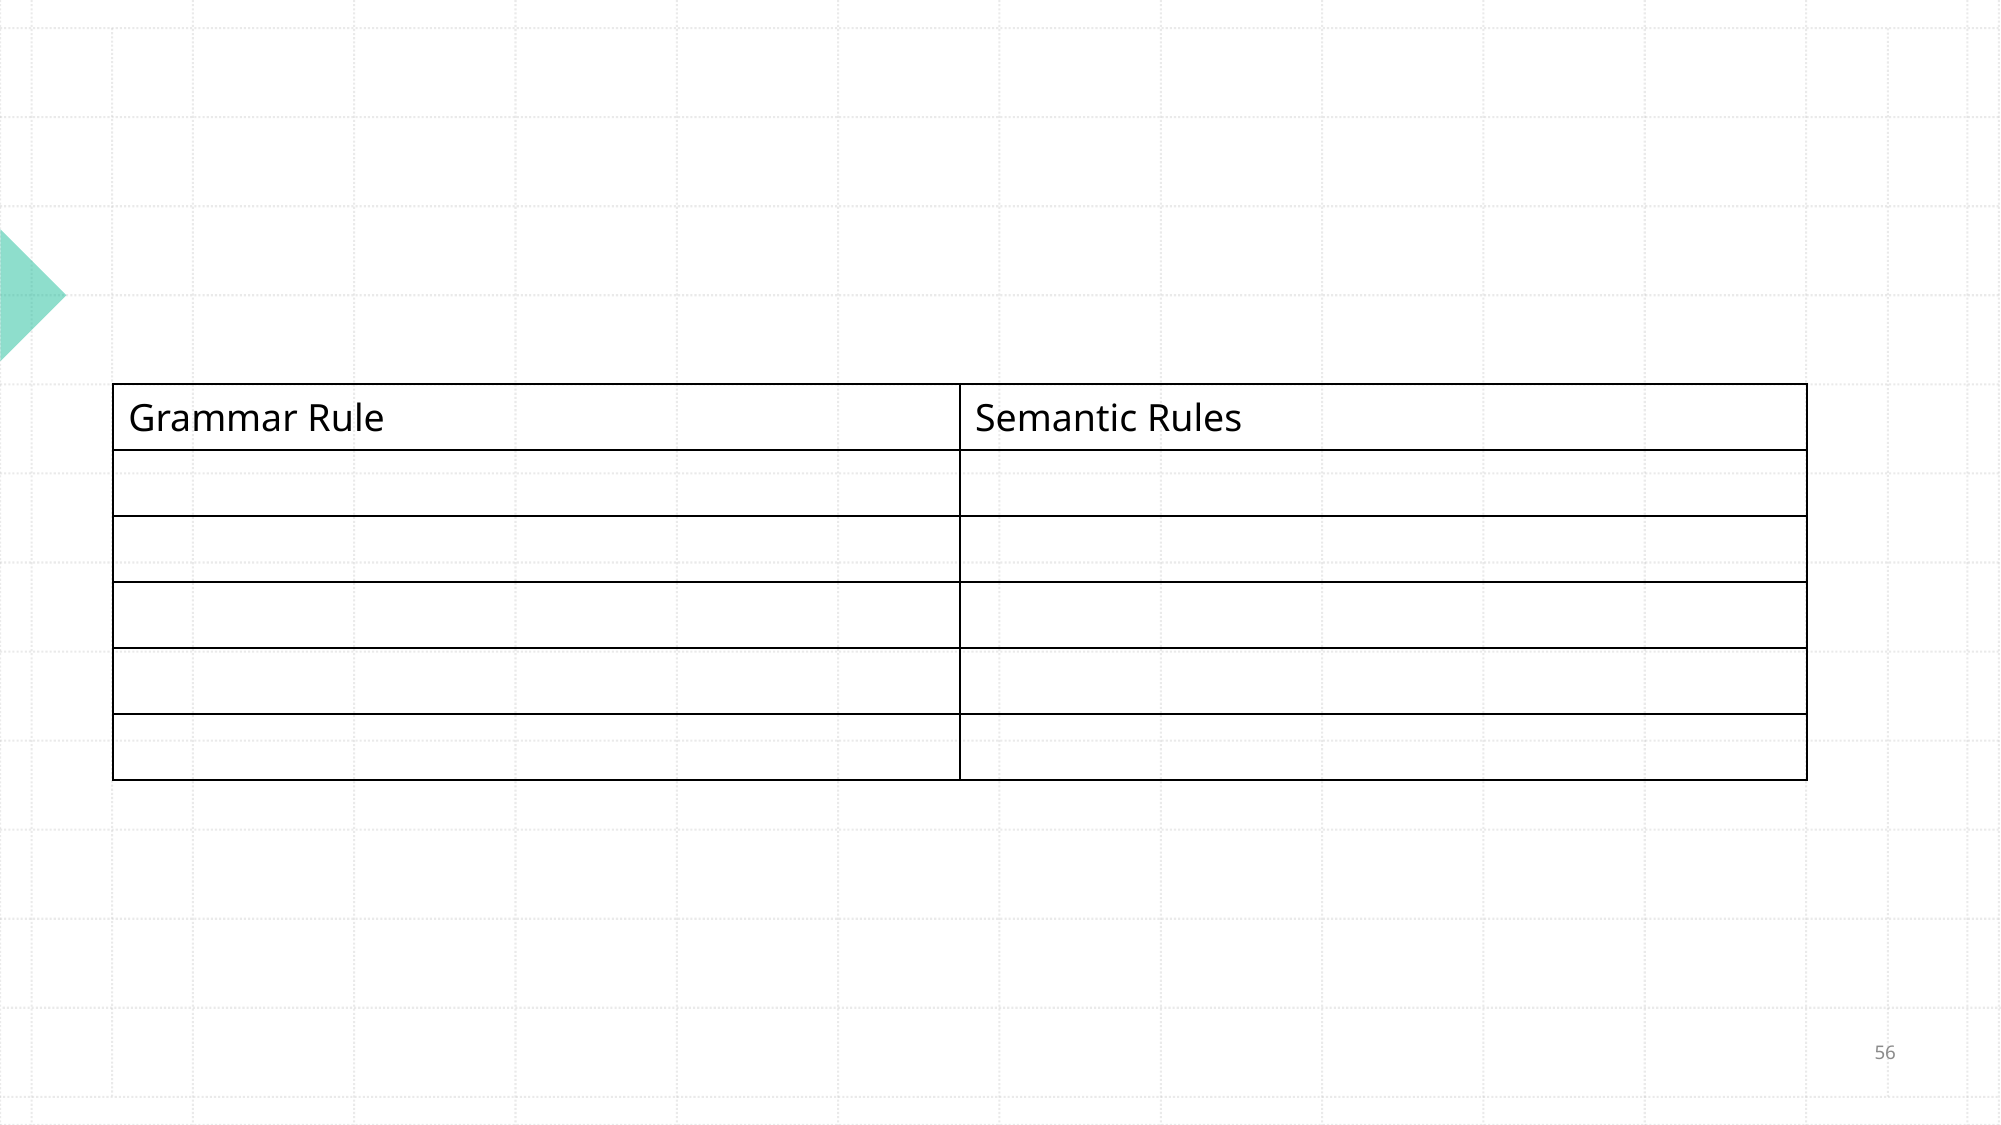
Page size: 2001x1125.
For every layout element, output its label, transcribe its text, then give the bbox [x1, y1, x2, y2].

slide_number 56 [1805, 1019, 1966, 1089]
